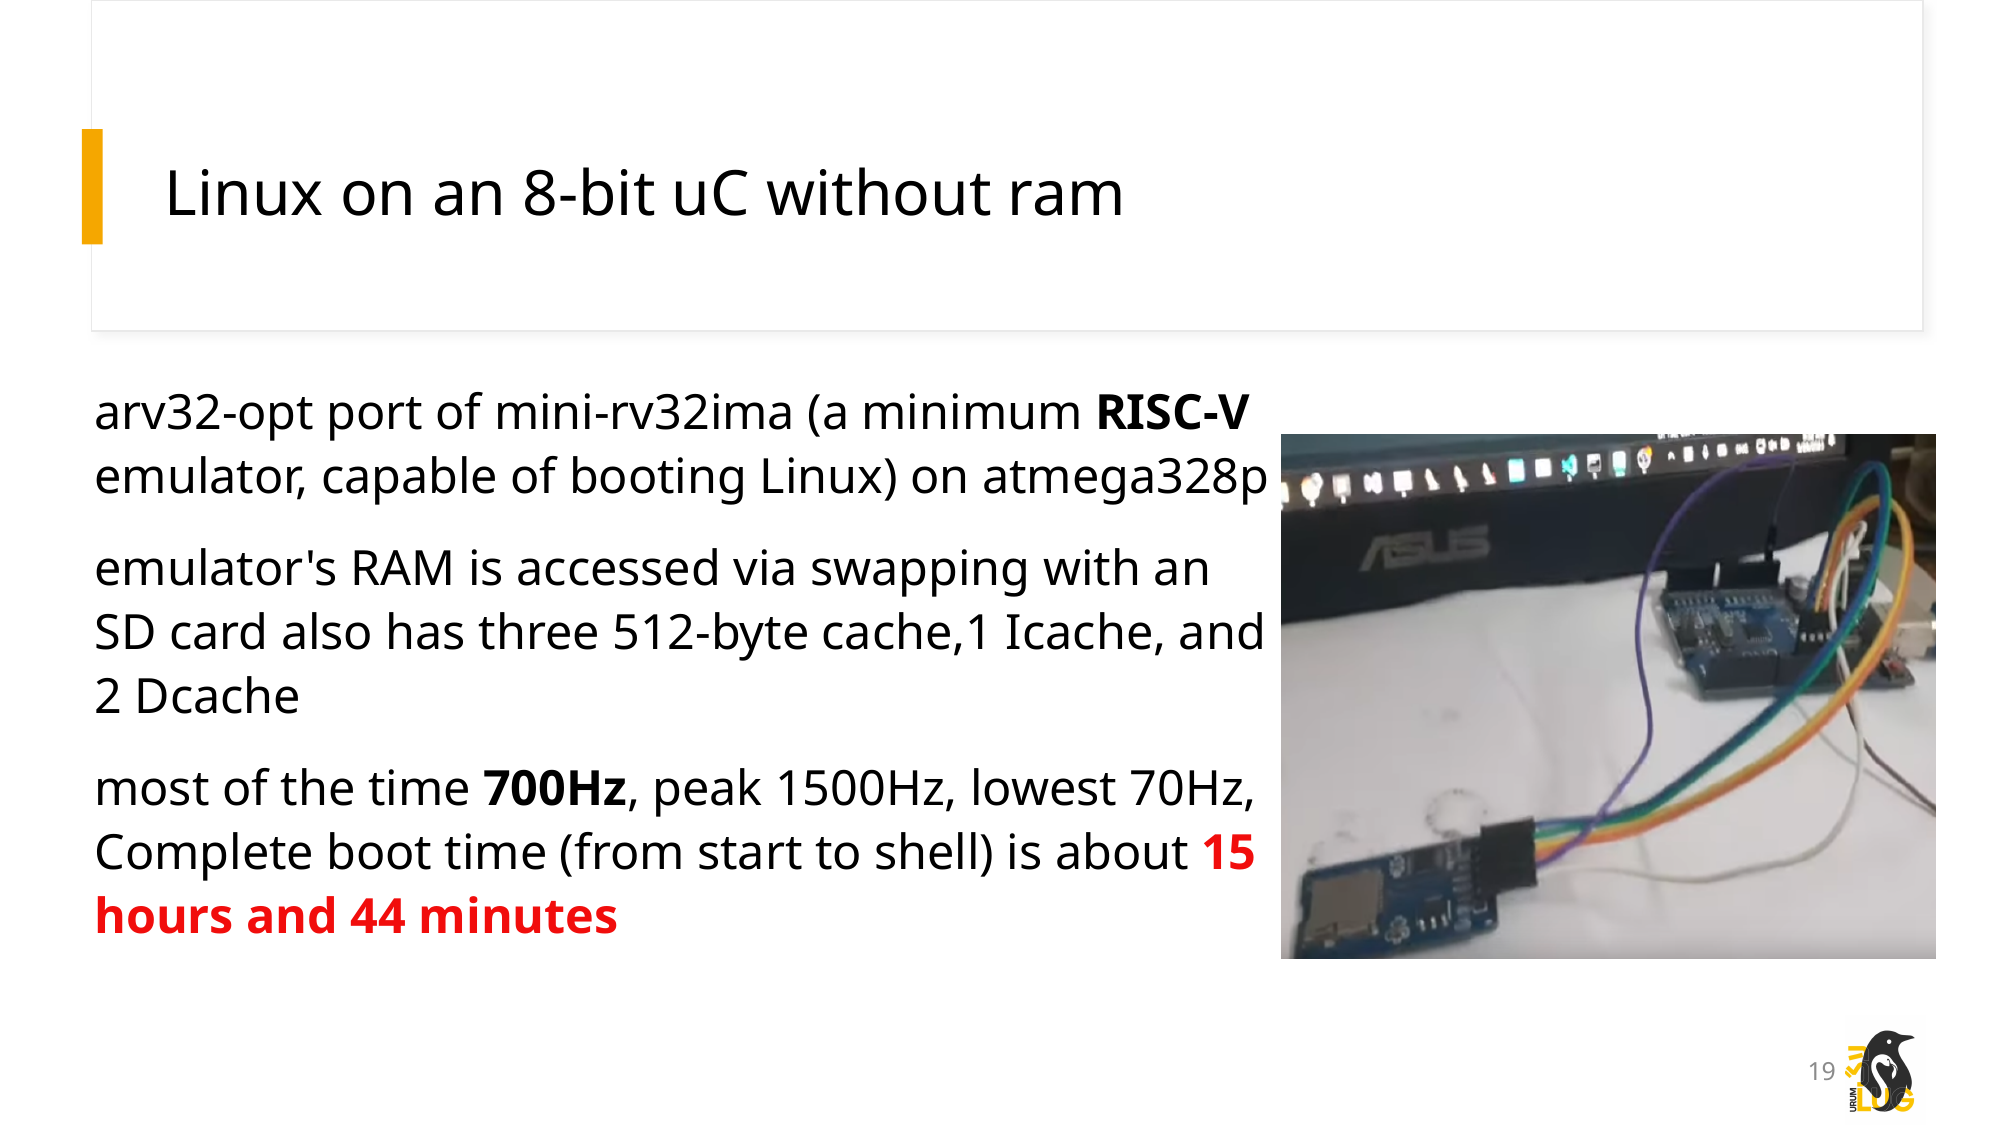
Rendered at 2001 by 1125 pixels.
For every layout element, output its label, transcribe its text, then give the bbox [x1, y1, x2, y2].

picture [1845, 1015, 1926, 1125]
text_box arv32-opt port of mini-rv32ima (a minimum RISC-V emulator, capable of booting Linux) on atmega328p emulator's RAM is accessed via swapping with an SD card also has three 512-byte cache,1 Icache, and 2 Dcache most of the time 700Hz, peak 1500Hz, lowest 70Hz, Complete boot time (from start to shell) is about 15 hours and 44 minutes [94, 375, 1275, 1013]
text_box 19 [1401, 1042, 1845, 1103]
text_box Linux on an 8-bit uC without ram [150, 89, 1851, 284]
picture [1281, 434, 1936, 959]
